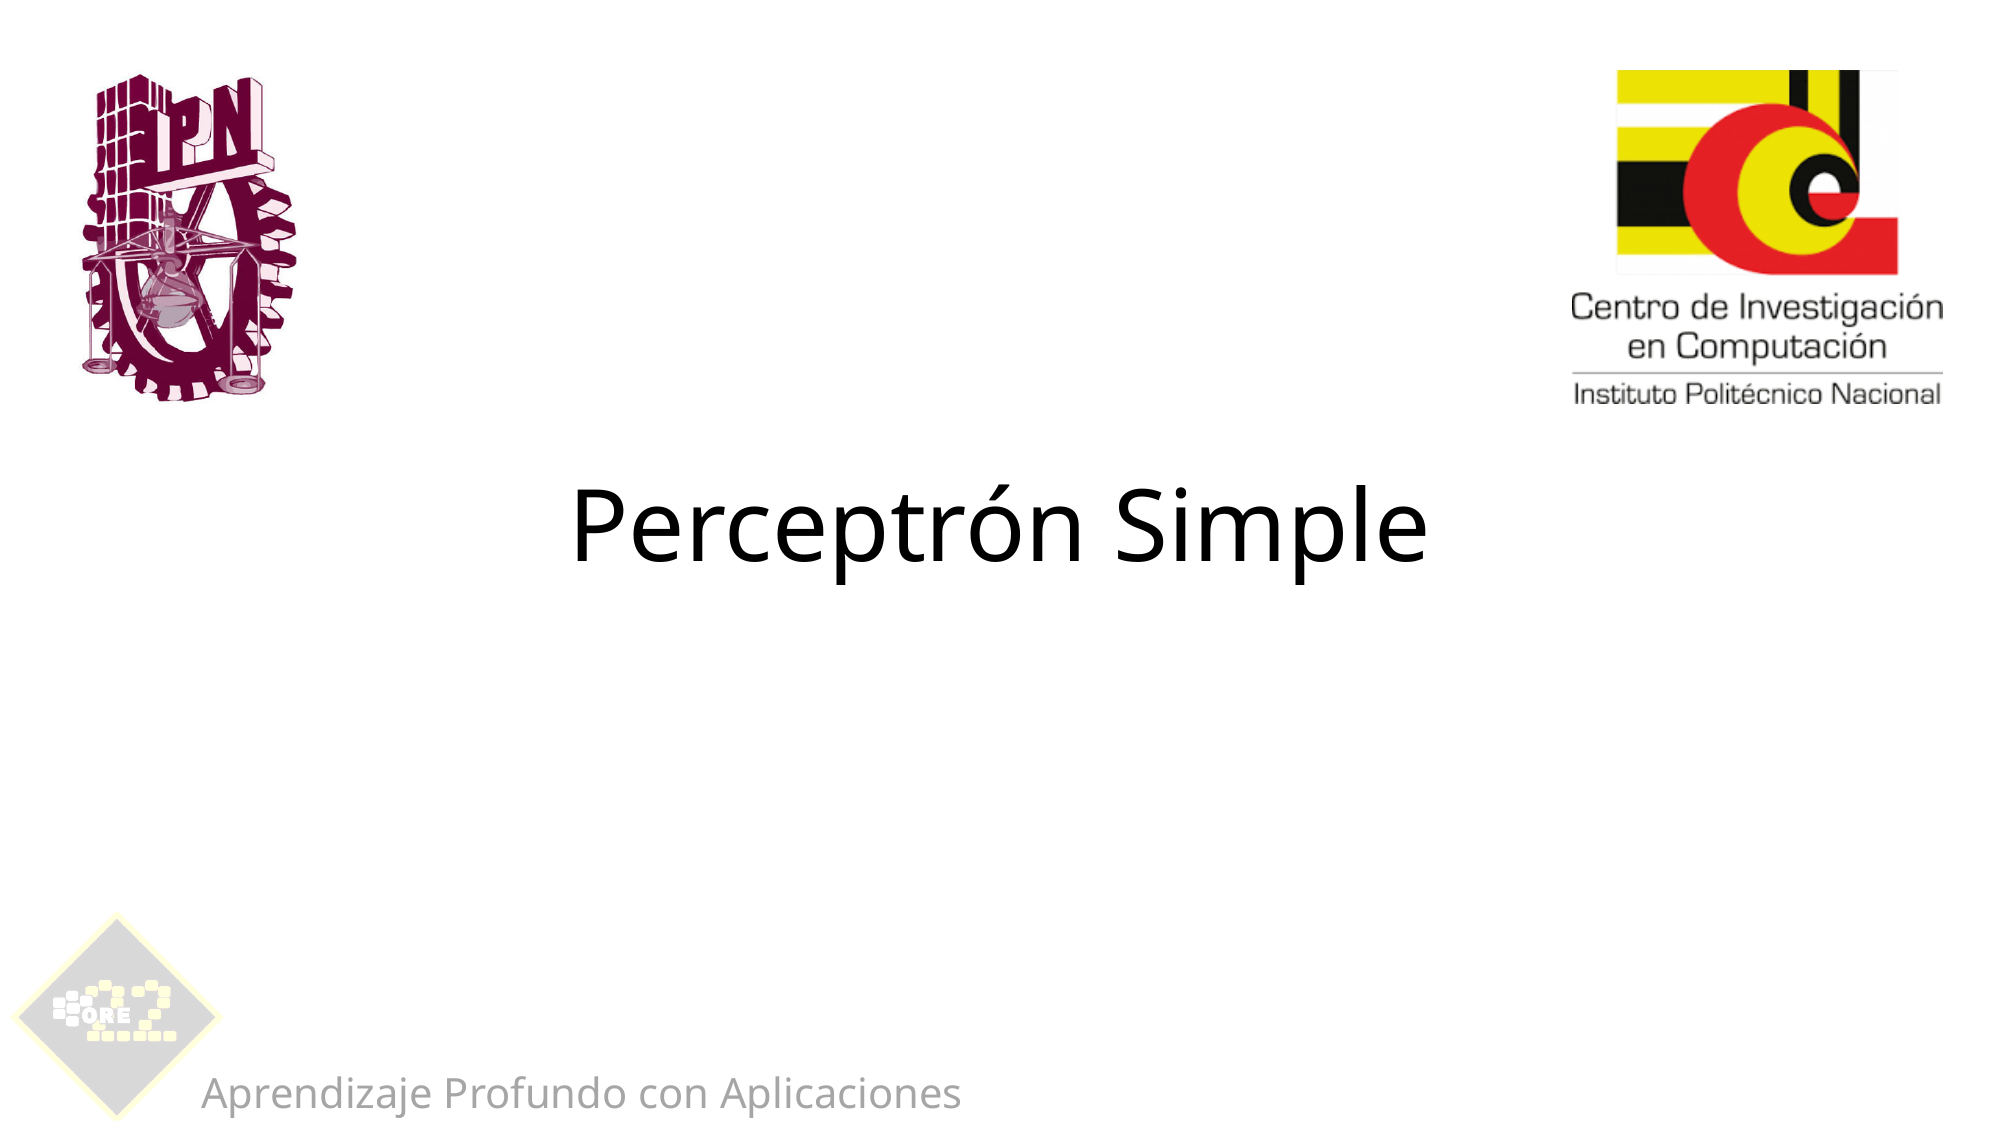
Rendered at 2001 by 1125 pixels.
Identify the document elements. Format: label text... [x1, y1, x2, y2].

picture [72, 70, 301, 404]
text_box Perceptrón Simple [391, 453, 1609, 589]
picture [1572, 70, 1944, 404]
picture [0, 910, 228, 1125]
text_box Aprendizaje Profundo con Aplicaciones [234, 1059, 1090, 1125]
